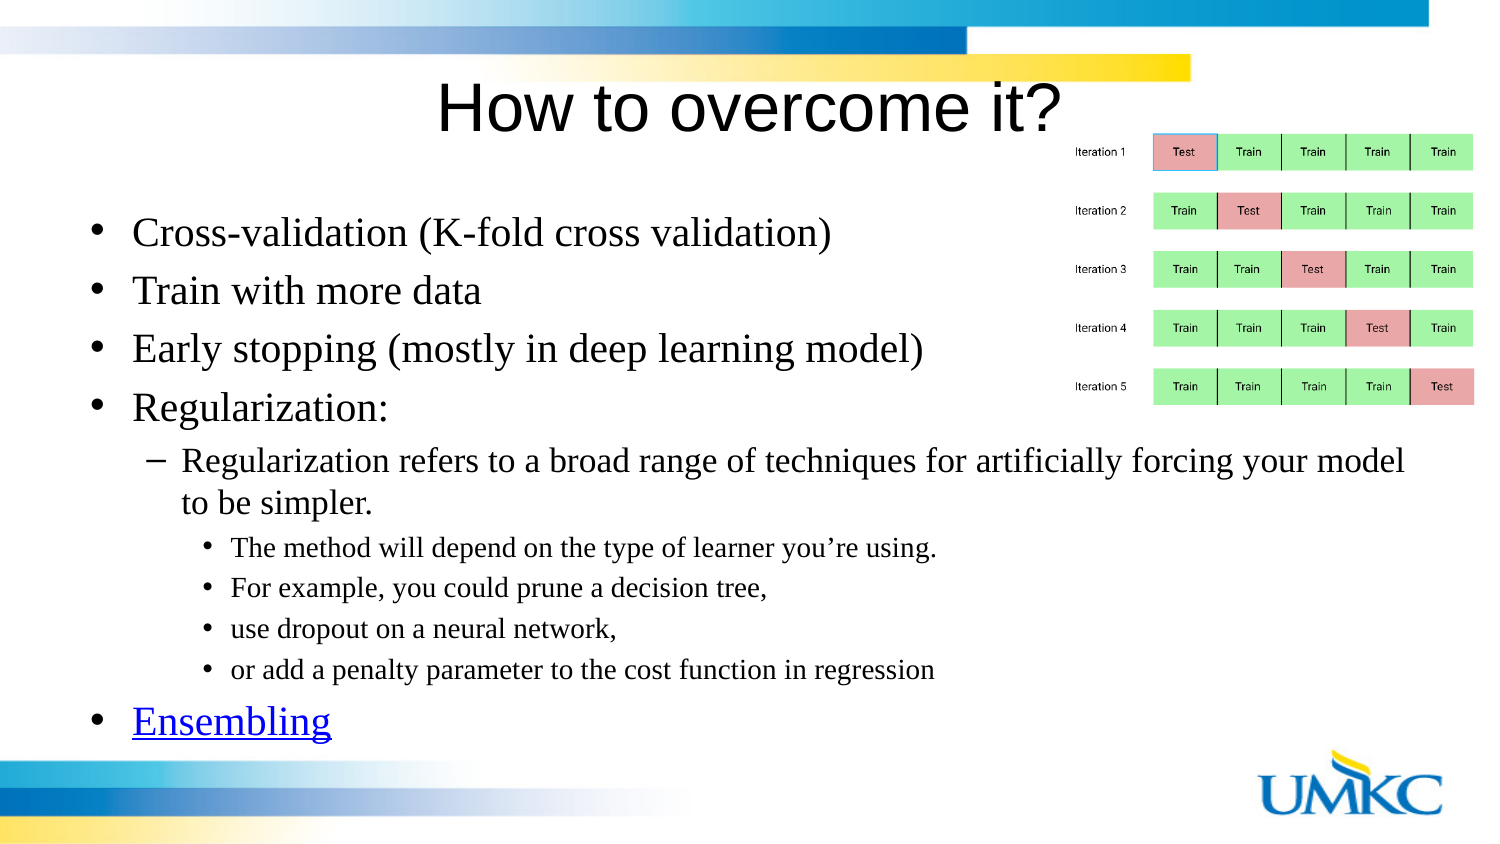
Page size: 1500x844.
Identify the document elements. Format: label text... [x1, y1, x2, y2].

title How to overcome it? [75, 33, 1425, 175]
list Cross-validation (K-fold cross validation) Train with more data Early stopping (mostly in deep learning model) Regularization: Regularization refers to a broad range of techniques for artificially forcing your model to be simpler. The method will depend on the type of learner you’re using. For example, you could prune a decision tree, use dropout on a neural network, or add a penalty parameter to the cost function in regression Ensembling [75, 196, 1425, 754]
picture [0, 0, 1500, 844]
